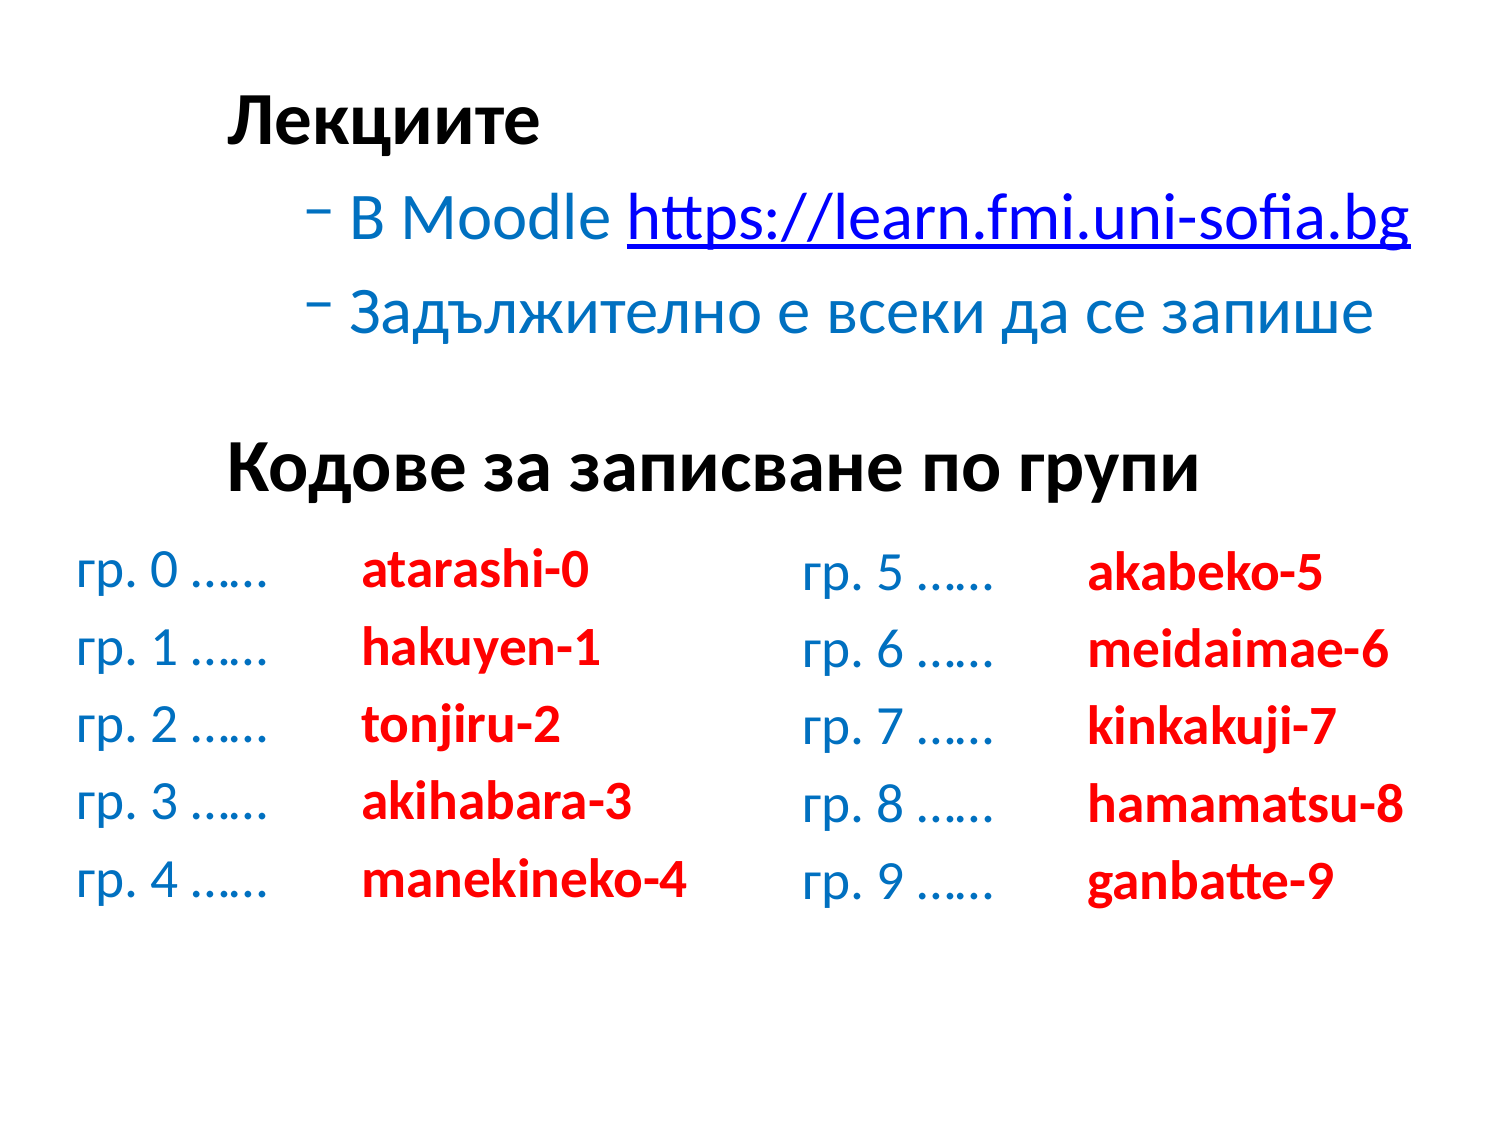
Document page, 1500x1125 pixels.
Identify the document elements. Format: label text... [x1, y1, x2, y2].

text_box гр. 0 …… atarashi-0 гр. 1 …… hakuyen-1 гр. 2 …… tonjiru-2 гр. 3 …… akihabara-3 гр. 4 …… manekineko-4 [61, 525, 725, 965]
text_box гр. 5 …… akabeko-5 гр. 6 …… meidaimae-6 гр. 7 …… kinkakuji-7 гр. 8 …… hamamatsu-8 гр. 9 …… ganbatte-9 [787, 527, 1438, 965]
list Лекциите В Moodle https://learn.fmi.uni-sofia.bg Задължително е всеки да се запише Кодове за записване по групи [212, 62, 1500, 1100]
